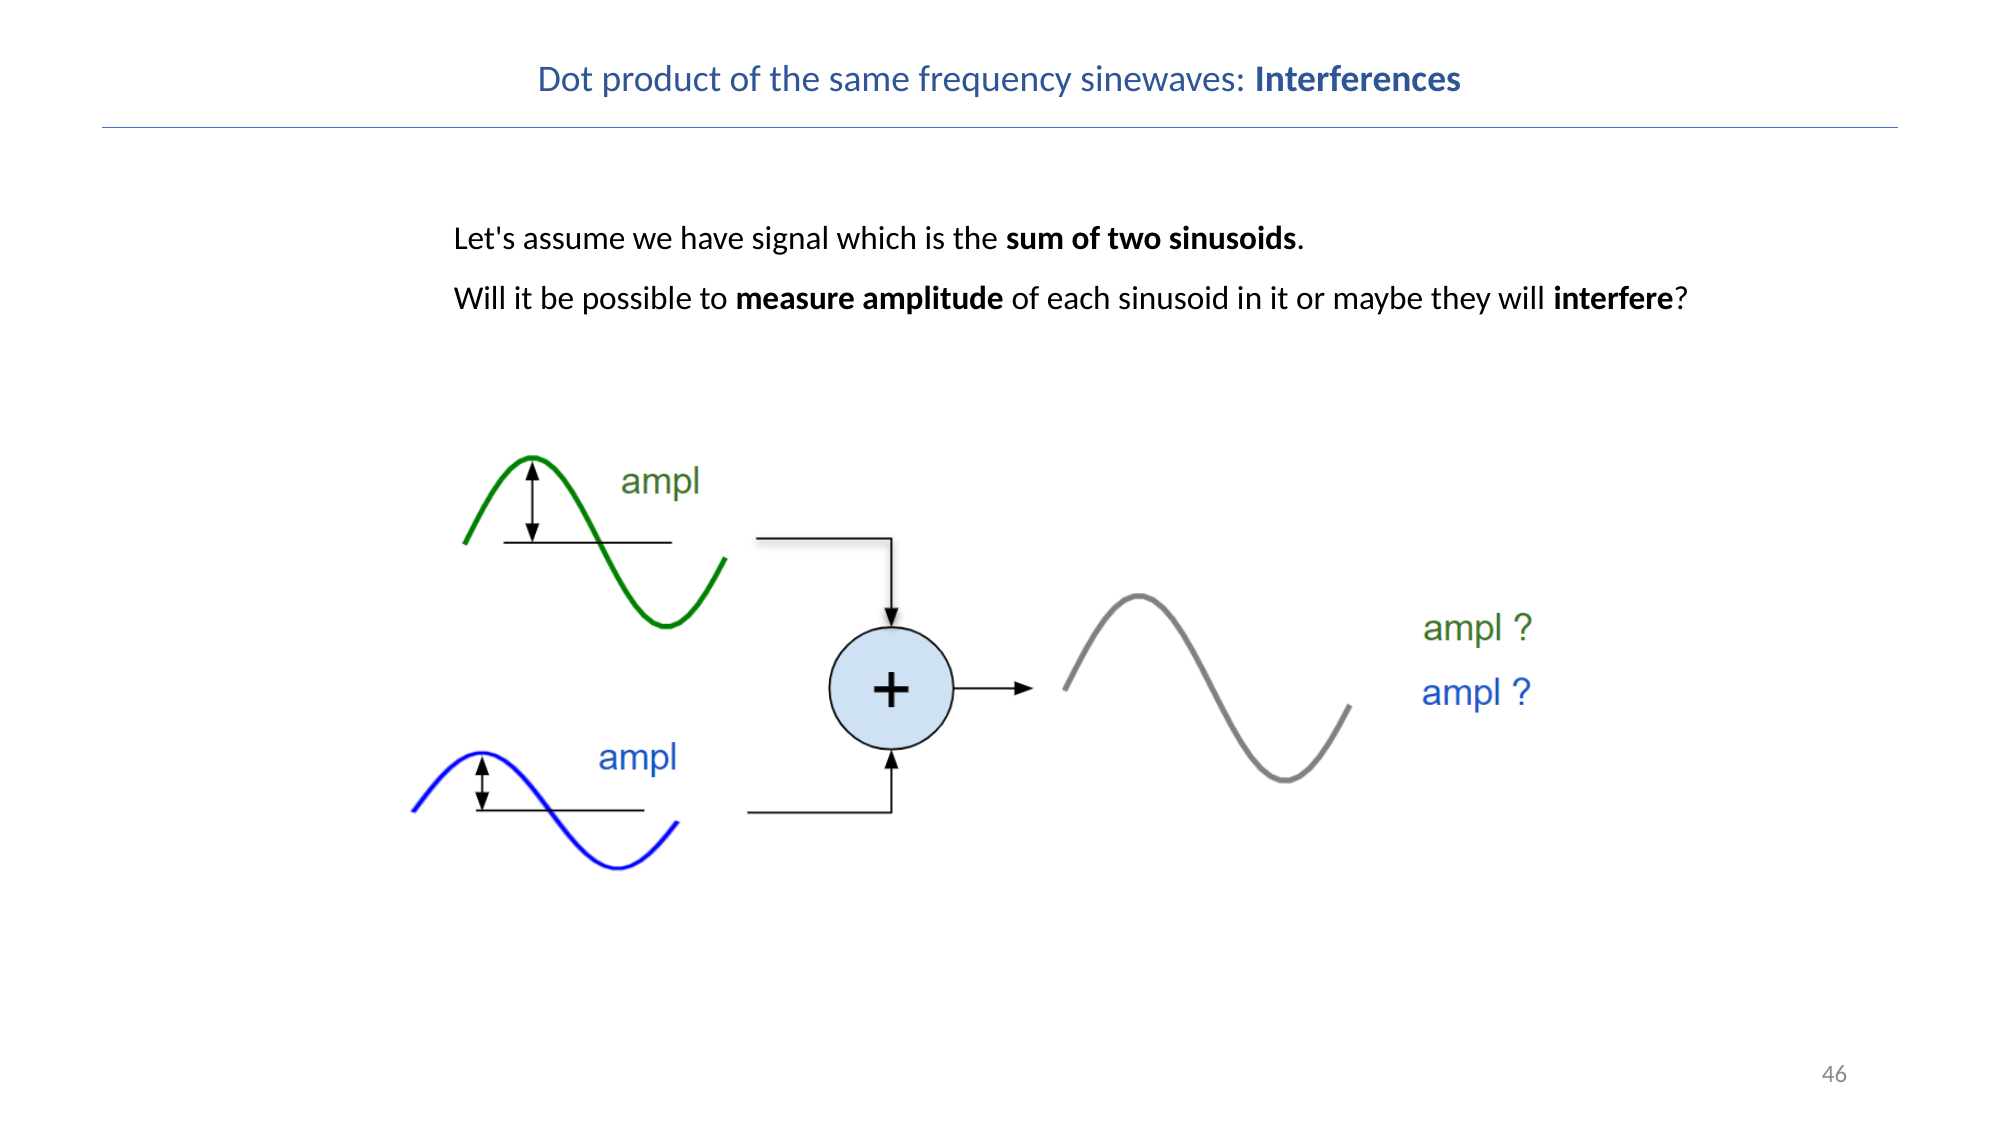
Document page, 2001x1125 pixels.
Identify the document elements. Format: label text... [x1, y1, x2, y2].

text_box Let's assume we have signal which is the sum of two sinusoids. Will it be possible to measure amplitude of each sinusoid in it or maybe they will interfere? [438, 189, 1705, 324]
picture [383, 441, 1567, 878]
text_box Dot product of the same frequency sinewaves: Interferences [101, 46, 1898, 106]
slide_number 46 [1412, 1042, 1863, 1103]
